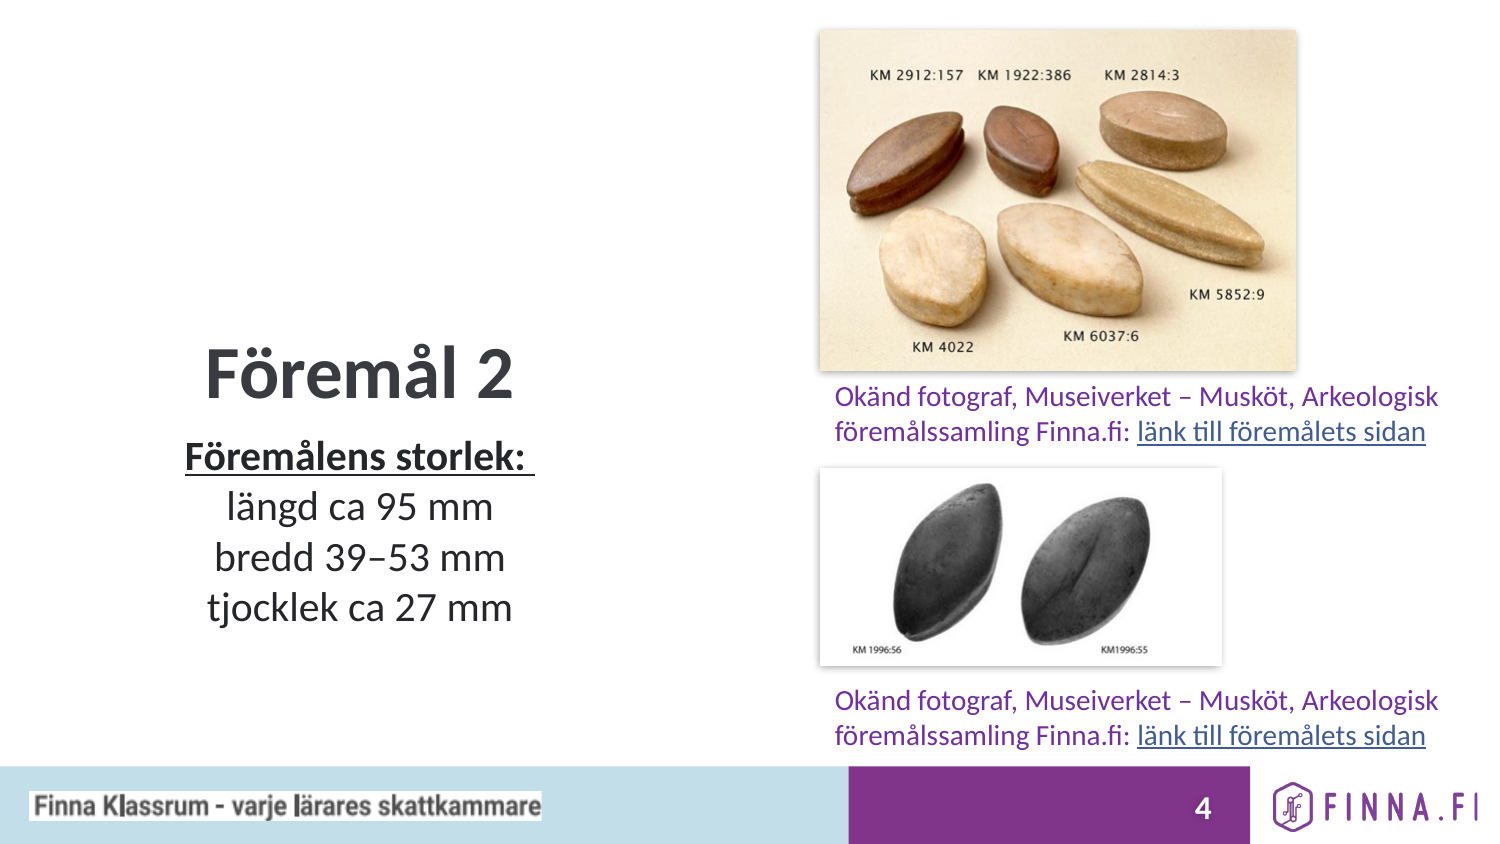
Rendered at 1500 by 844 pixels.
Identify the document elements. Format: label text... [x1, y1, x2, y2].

text_box Föremålens storlek: längd ca 95 mm bredd 39–53 mm tjocklek ca 27 mm [53, 421, 668, 637]
slide_number 3 [1155, 781, 1227, 831]
picture [820, 468, 1222, 666]
title Föremål 2 [53, 315, 668, 421]
text_box Okänd fotograf, Museiverket – Musköt, Arkeologisk föremålssamling Finna.fi: länk till föremålets sidan [820, 673, 1459, 759]
text_box Okänd fotograf, Museiverket – Musköt, Arkeologisk föremålssamling Finna.fi: länk till föremålets sidan [820, 370, 1459, 455]
picture [820, 30, 1296, 371]
